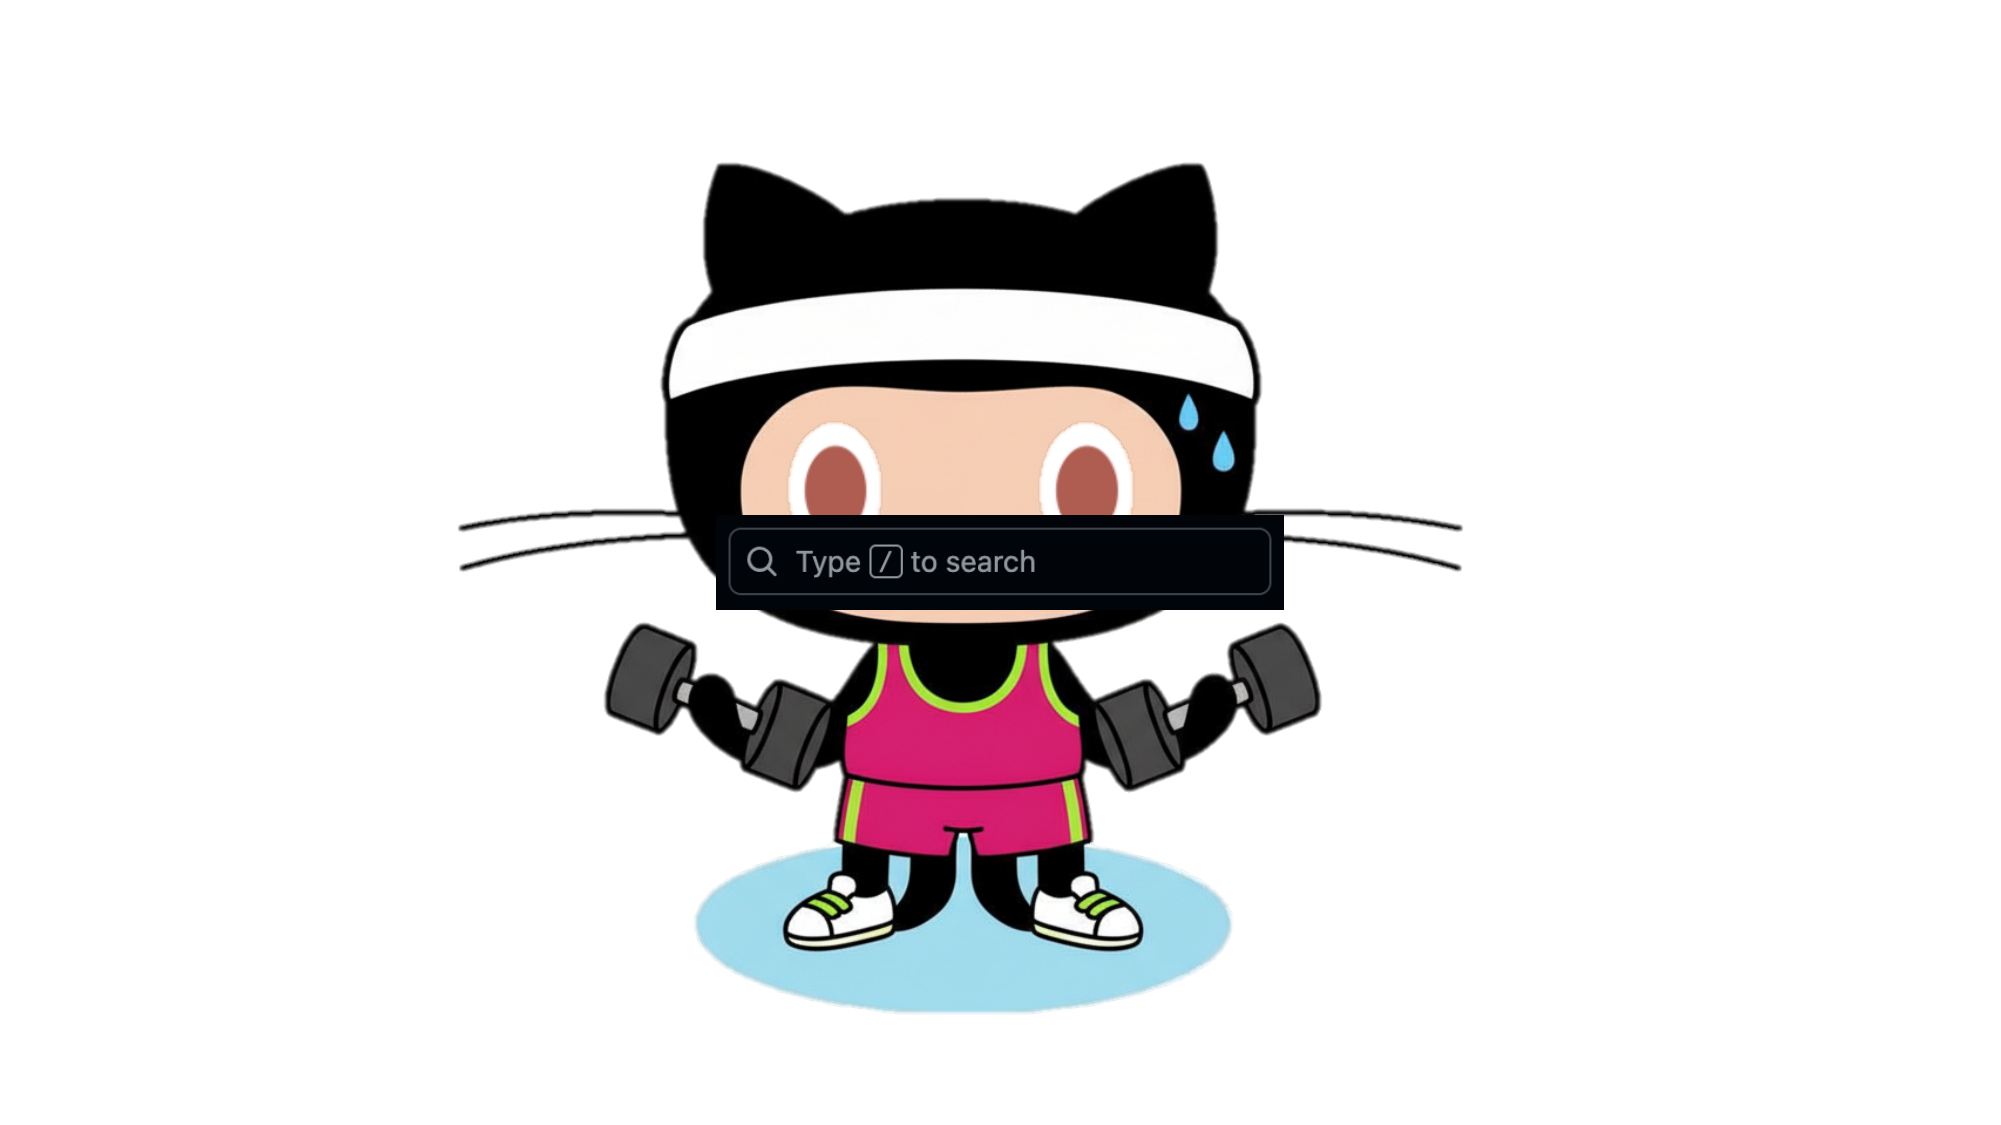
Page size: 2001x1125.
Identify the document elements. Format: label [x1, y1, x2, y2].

picture [716, 515, 1284, 610]
text_box [321, 0, 1598, 1125]
